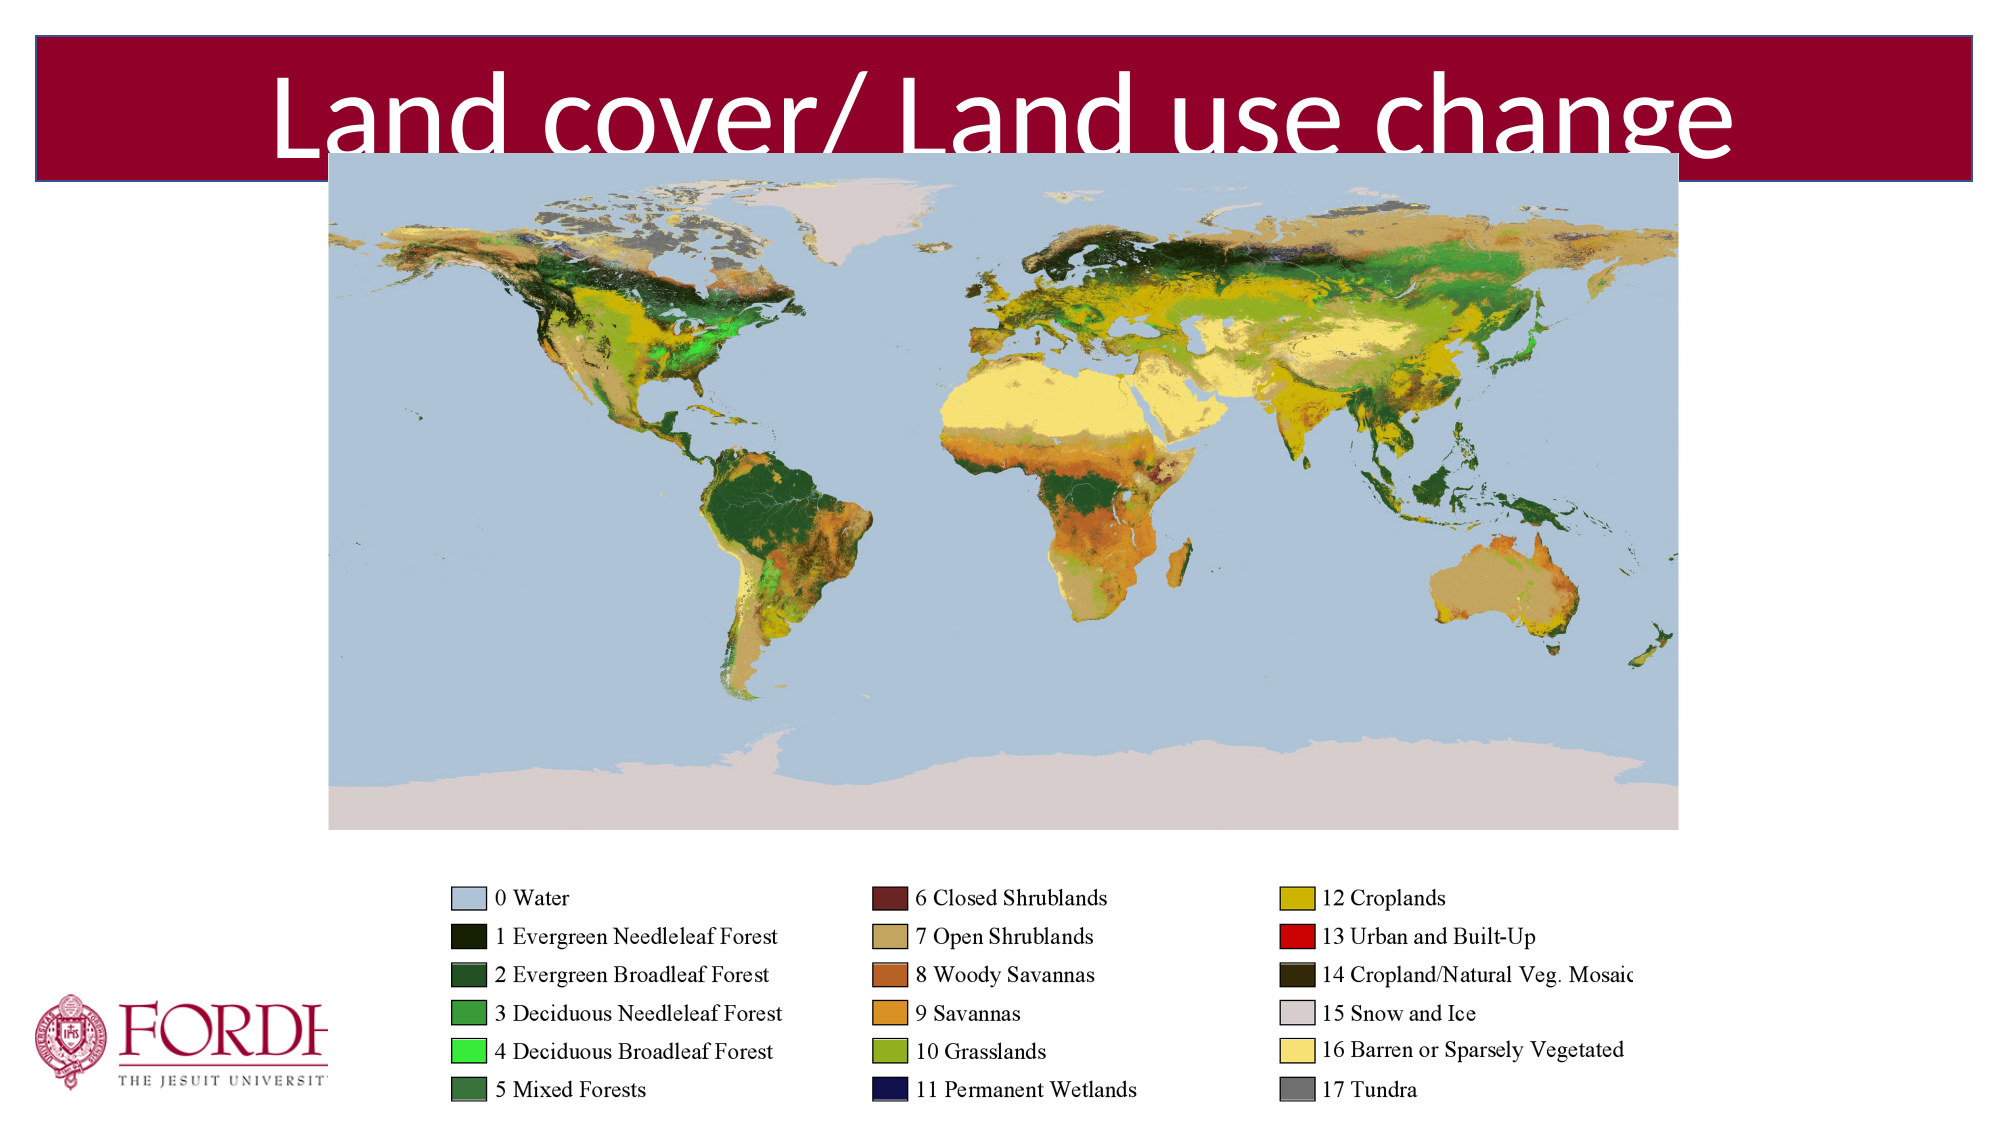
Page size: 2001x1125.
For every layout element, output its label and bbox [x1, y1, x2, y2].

picture [328, 153, 1679, 1125]
text_box [35, 36, 1972, 1092]
